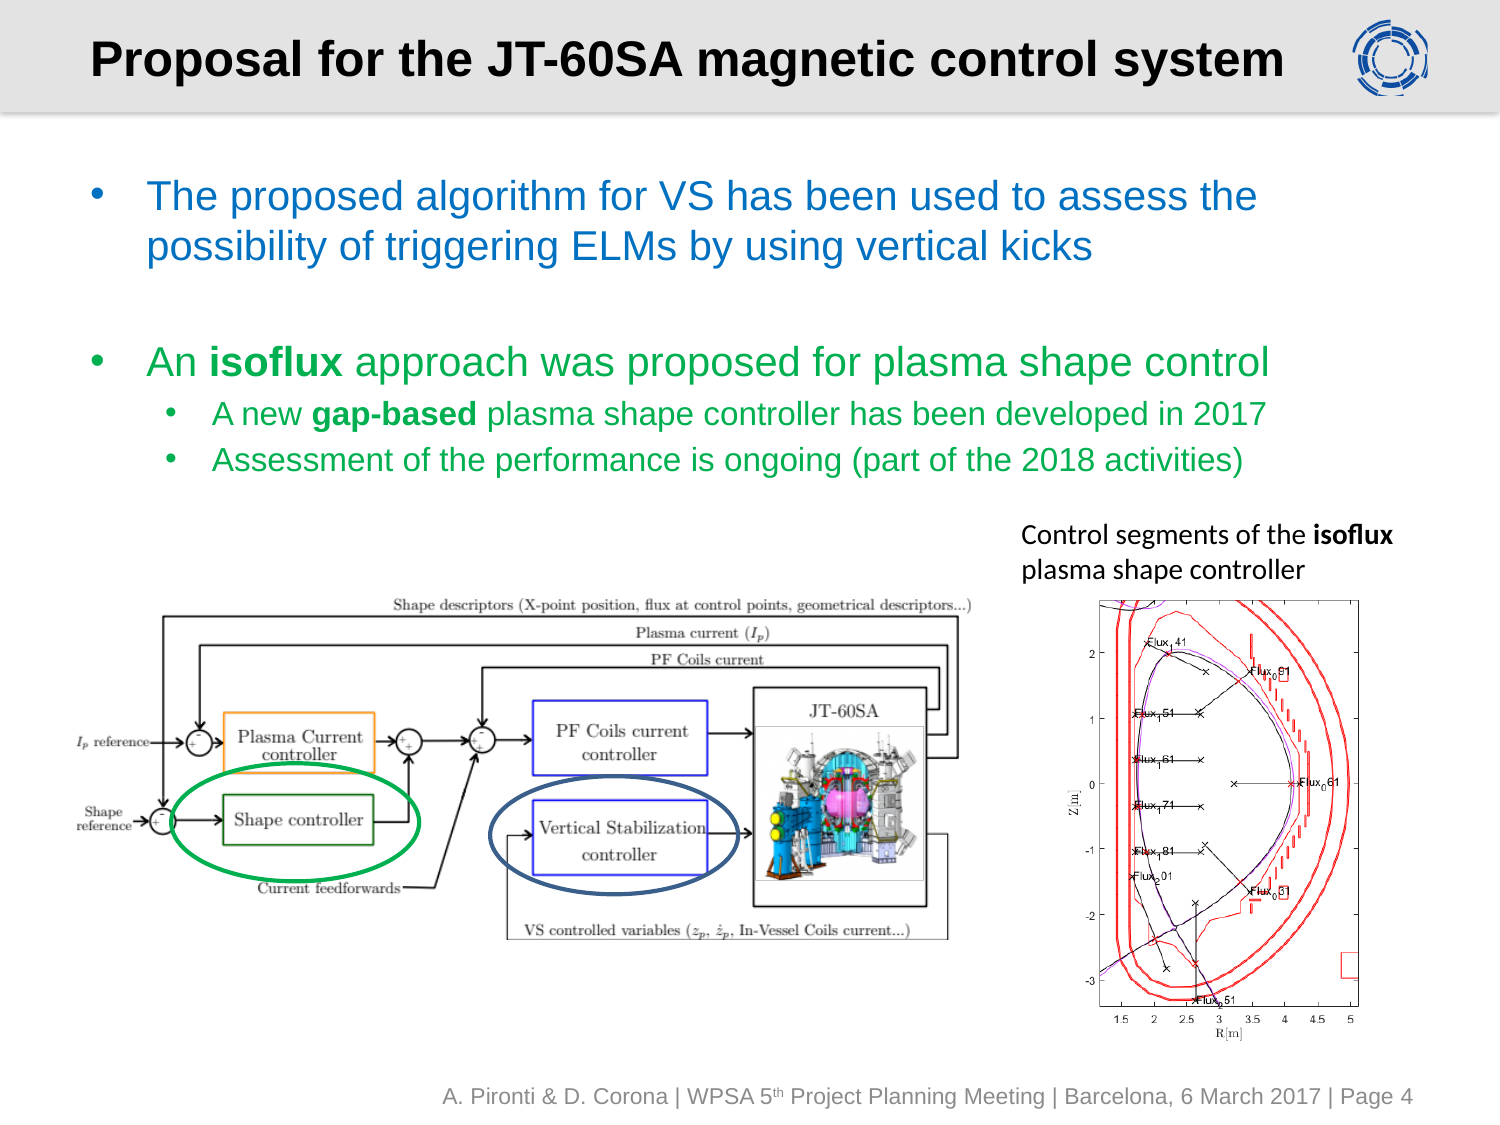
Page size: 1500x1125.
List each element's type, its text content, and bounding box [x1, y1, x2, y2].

list The proposed algorithm for VS has been used to assess the possibility of triggering ELMs by using vertical kicks An isoflux approach was proposed for plasma shape control A new gap-based plasma shape controller has been developed in 2017 Assessment of the performance is ongoing (part of the 2018 activities) [75, 160, 1425, 1094]
title Proposal for the JT-60SA magnetic control system [75, 0, 1317, 130]
footer A. Pironti & D. Corona | WPSA 5th Project Planning Meeting | Barcelona, 6 March 2017 | Page 4 [76, 1073, 1429, 1118]
text_box Control segments of the isoflux plasma shape controller [1006, 507, 1493, 593]
picture [76, 597, 972, 941]
picture [1056, 550, 1390, 1073]
